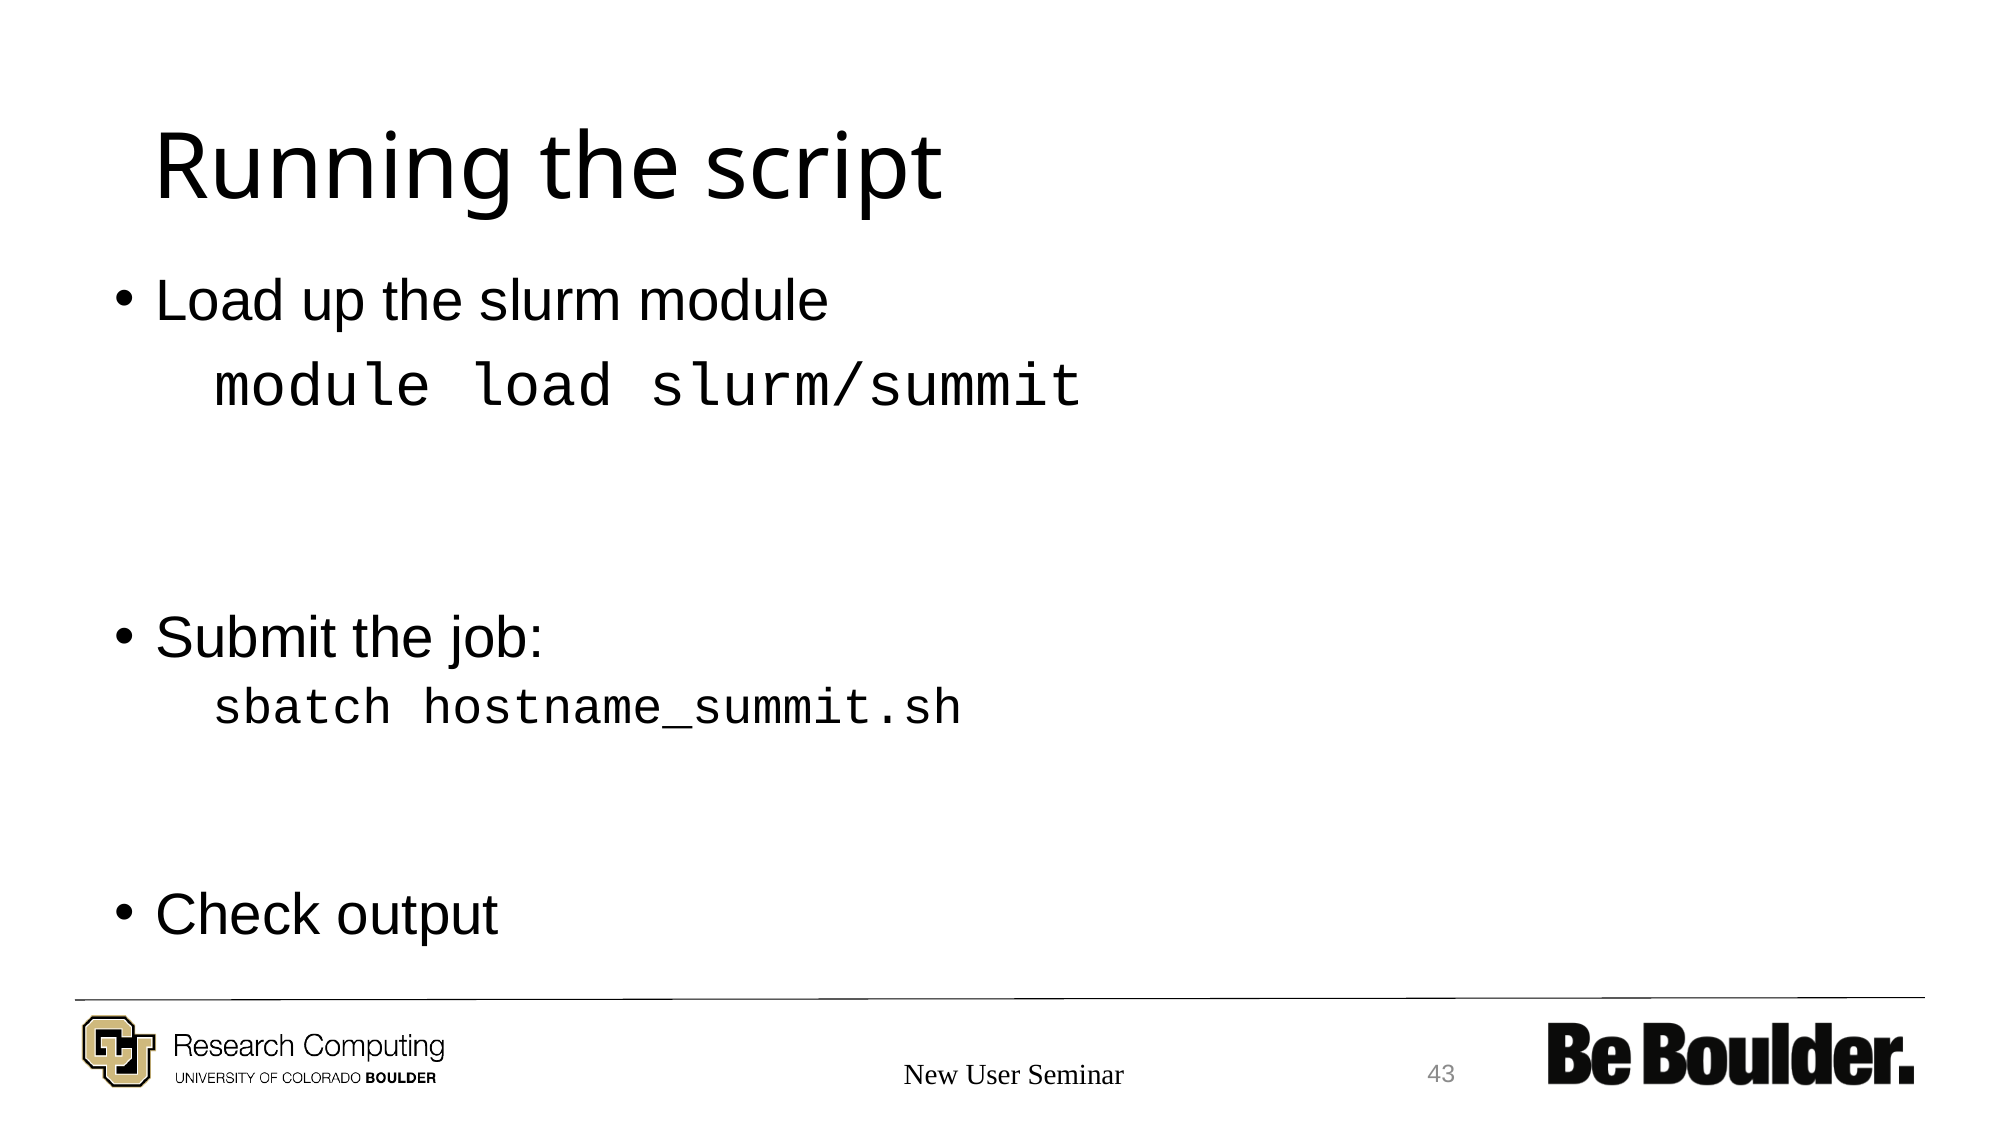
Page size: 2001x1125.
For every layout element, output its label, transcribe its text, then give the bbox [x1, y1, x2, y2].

picture [81, 1015, 444, 1088]
picture [1524, 1015, 1938, 1088]
title Running the script [137, 59, 1863, 278]
list Load up the slurm module module load slurm/summit Submit the job: sbatch hostname_summit.sh Check output [99, 262, 1746, 1032]
footer New User Seminar [676, 1042, 1352, 1103]
slide_number 43 [1412, 1042, 1525, 1103]
